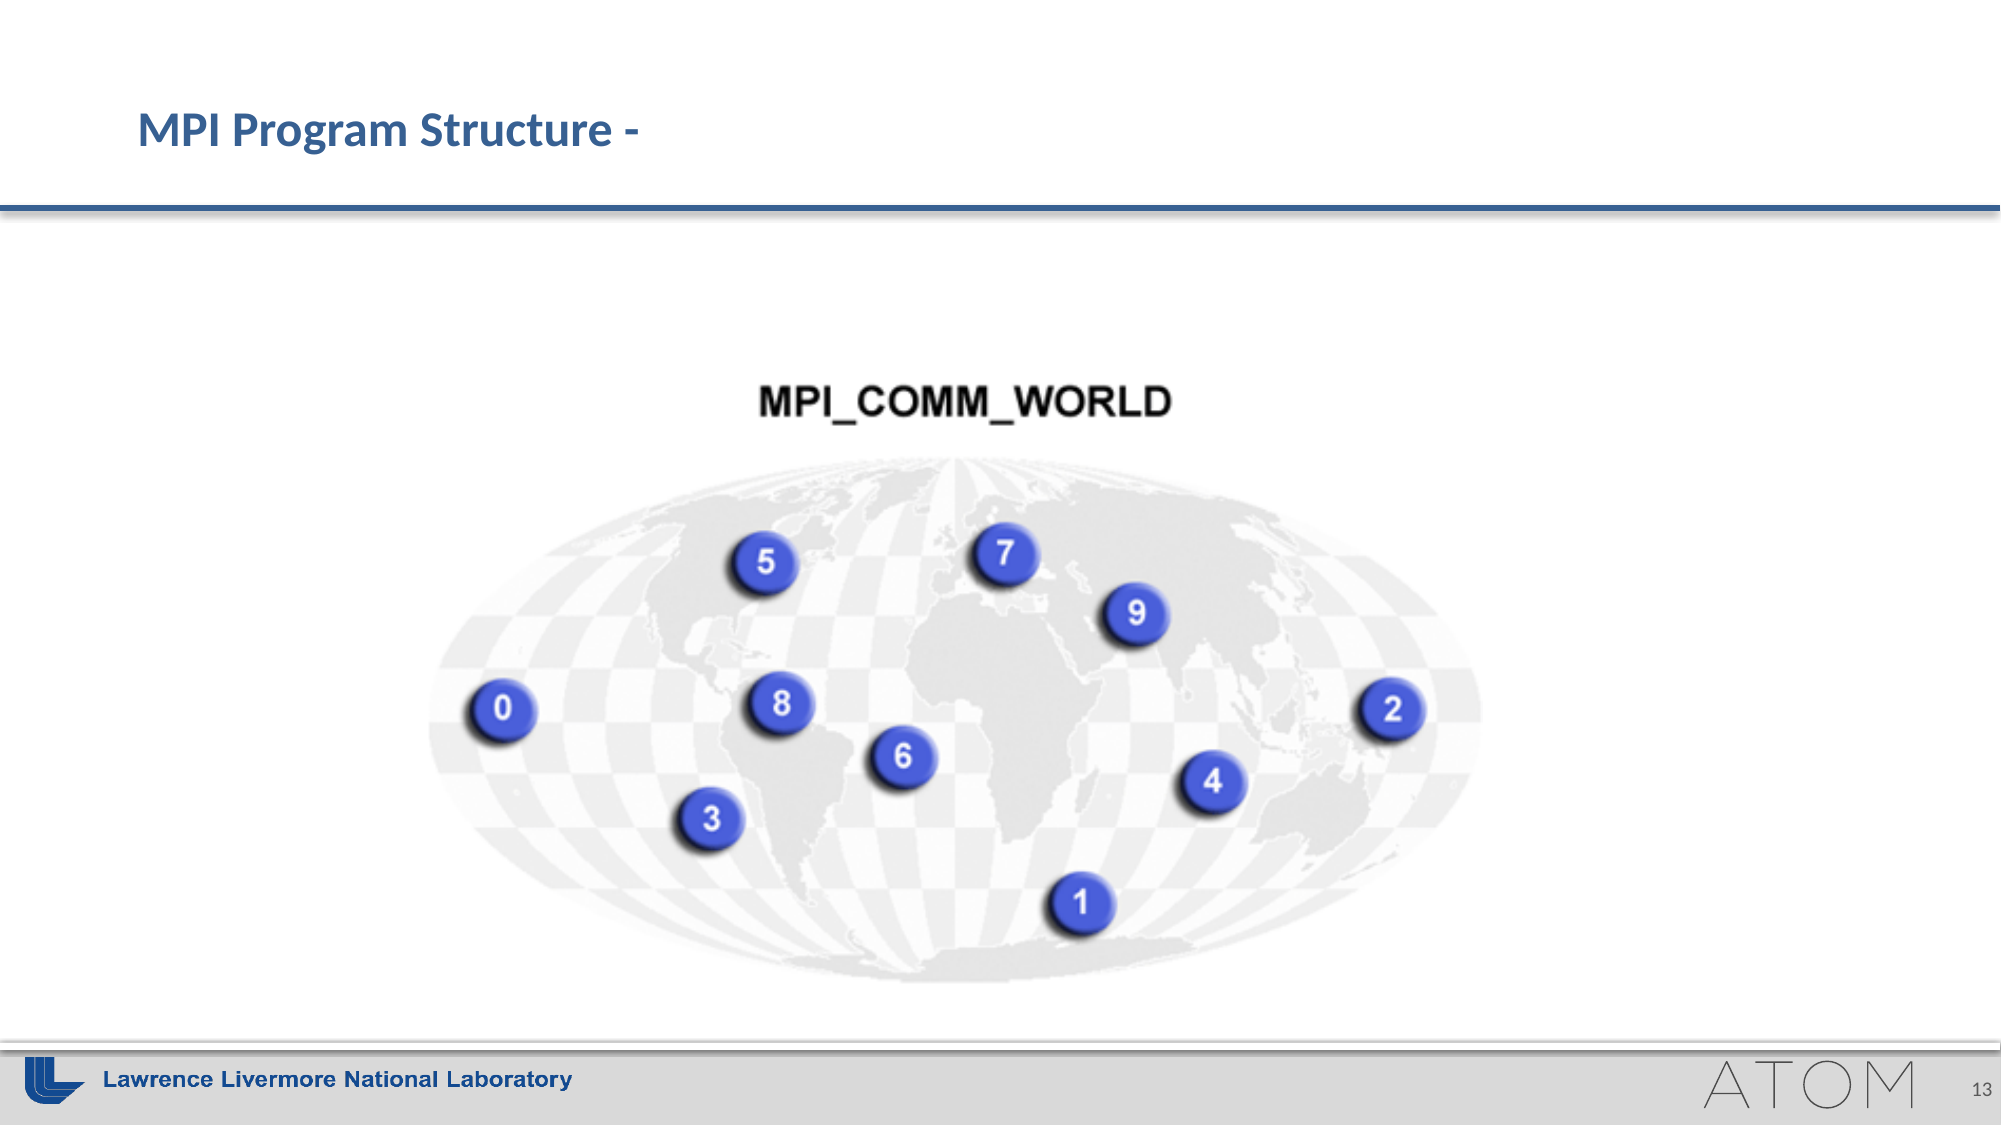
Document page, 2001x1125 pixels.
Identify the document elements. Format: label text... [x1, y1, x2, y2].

title MPI Program Structure - [137, 84, 1863, 177]
picture [25, 1057, 623, 1104]
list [428, 350, 1483, 988]
